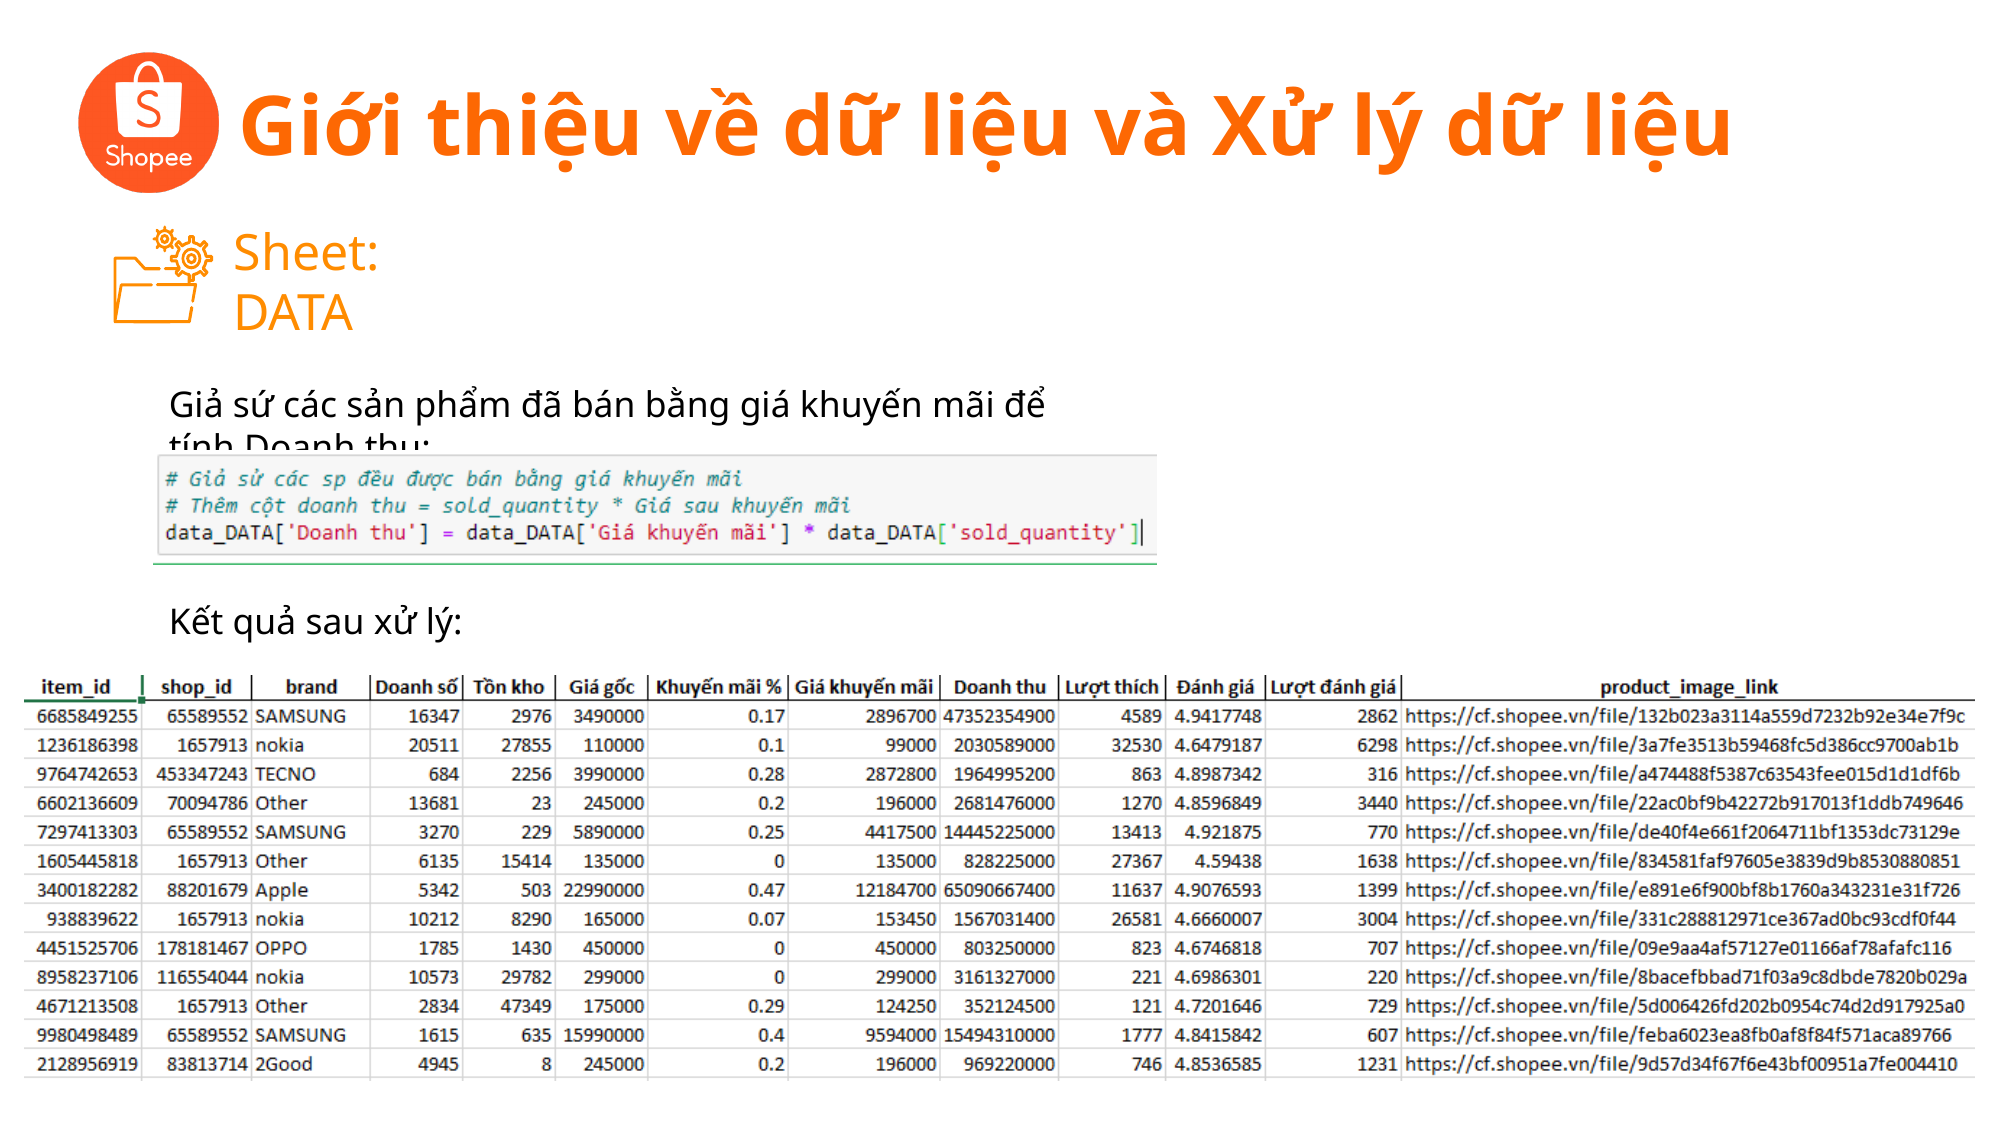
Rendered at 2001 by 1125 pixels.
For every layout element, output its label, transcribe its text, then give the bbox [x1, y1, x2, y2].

text_box Kết quả sau xử lý: [153, 583, 979, 657]
picture [153, 450, 1157, 565]
title Giới thiệu về dữ liệu và Xử lý dữ liệu [220, 52, 1930, 193]
text_box Giả sứ các sản phẩm đã bán bằng giá khuyến mãi để tính Doanh thu: [153, 367, 1119, 450]
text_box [113, 225, 214, 324]
picture [78, 52, 219, 193]
picture [24, 675, 1976, 1081]
text_box Sheet: DATA [218, 254, 474, 307]
